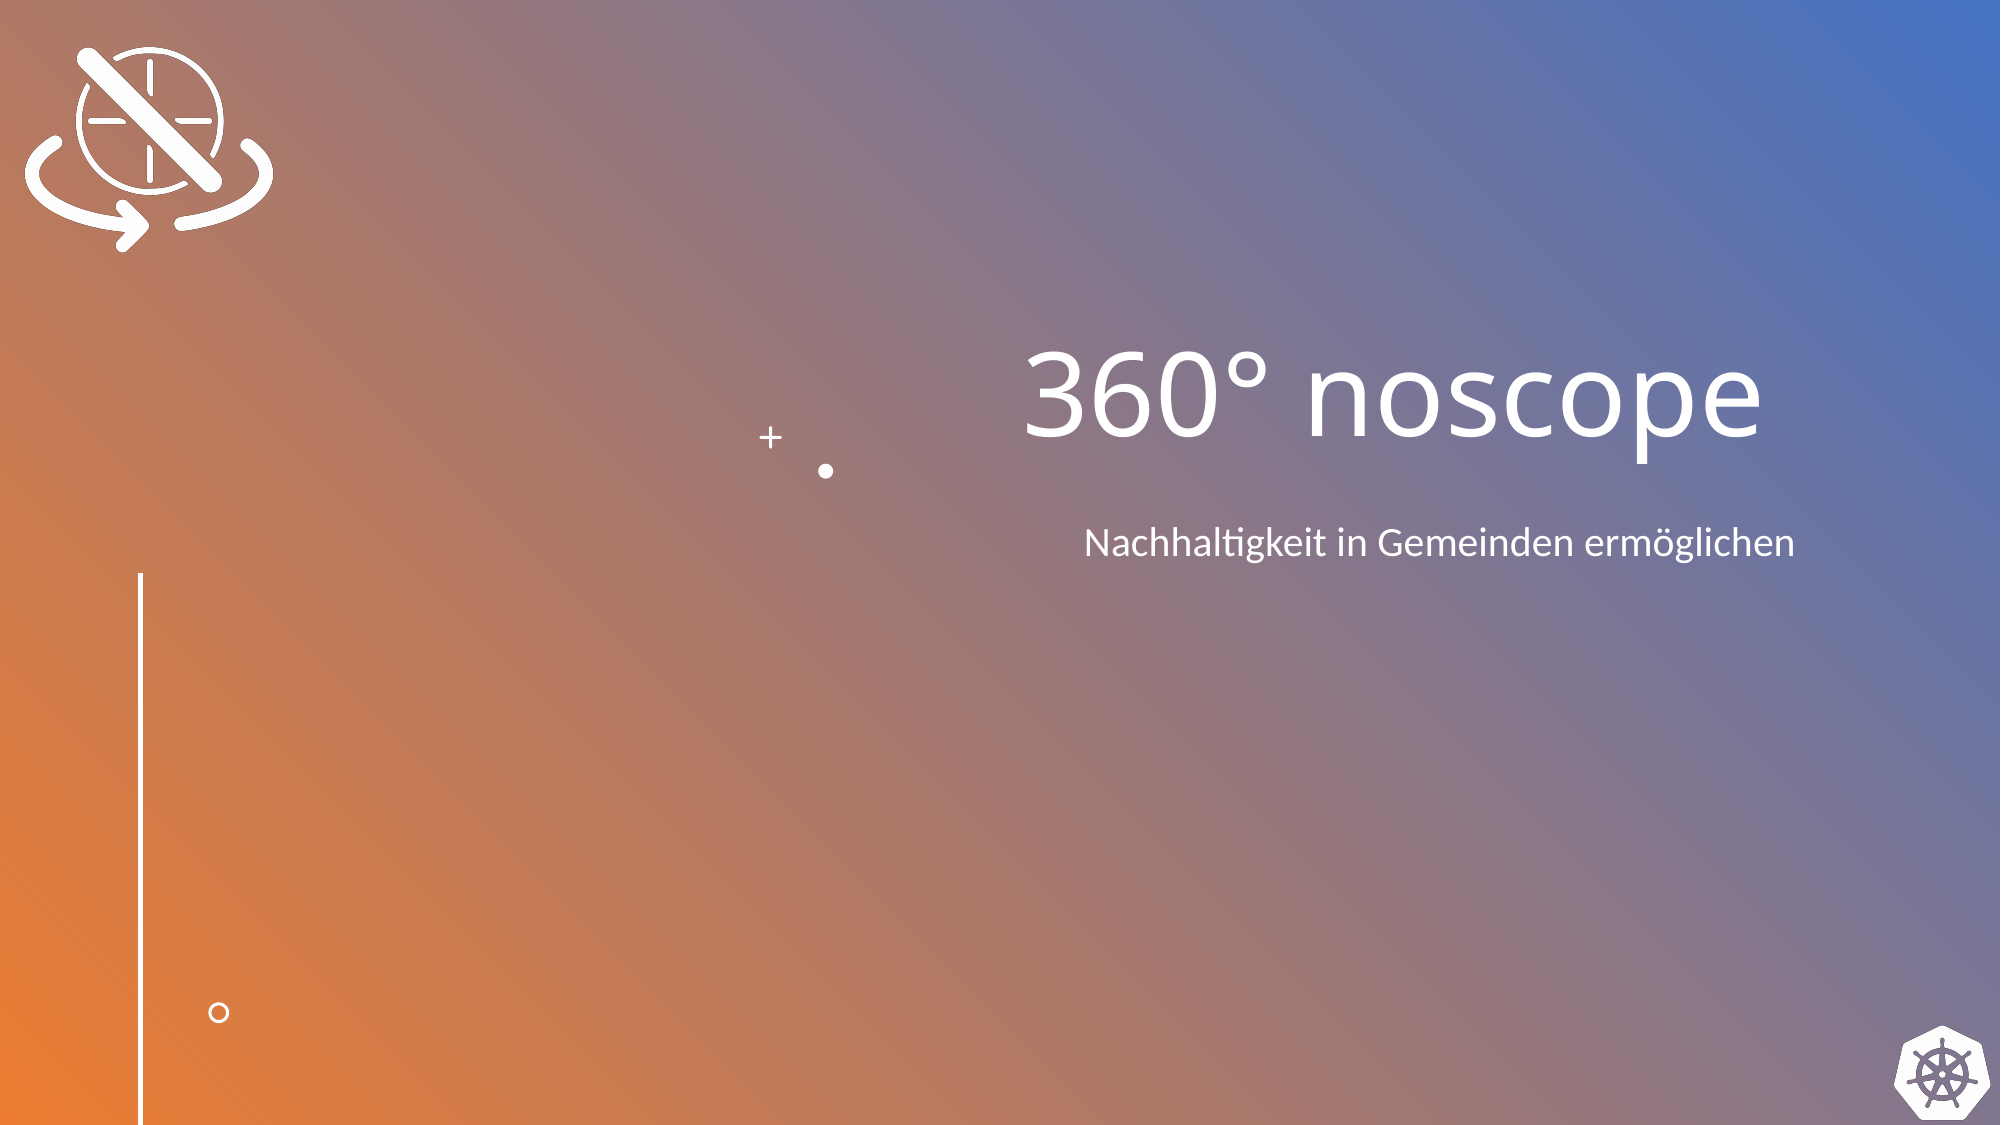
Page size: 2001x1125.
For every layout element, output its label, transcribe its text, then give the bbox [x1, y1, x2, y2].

text_box [818, 463, 834, 479]
text_box [208, 1002, 230, 1024]
picture [1892, 1023, 1993, 1123]
text_box [0, 0, 2000, 1125]
title 360° noscope [854, 95, 1812, 469]
subtitle Nachhaltigkeit in Gemeinden ermöglichen [746, 512, 1812, 810]
picture [0, 0, 298, 298]
text_box [759, 426, 783, 449]
